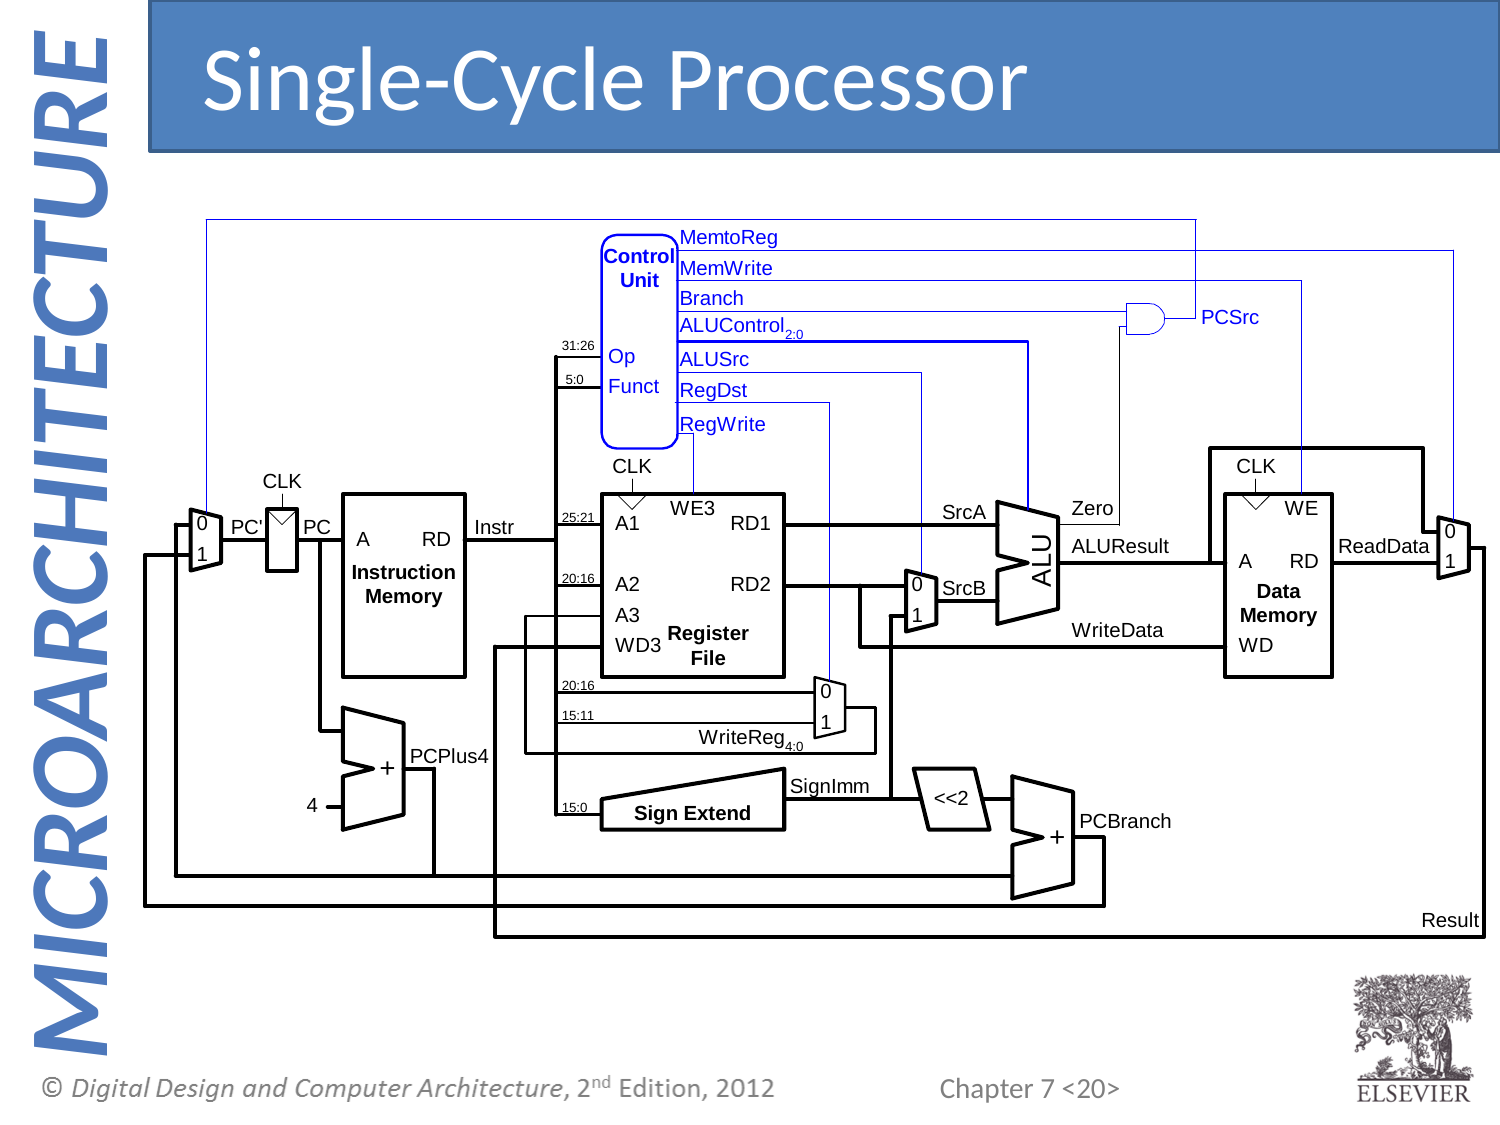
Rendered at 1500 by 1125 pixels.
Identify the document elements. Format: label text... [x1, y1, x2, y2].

text_box [112, 200, 1438, 1050]
picture [0, 1, 1500, 1125]
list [137, 188, 1500, 955]
text_box Single-Cycle Processor [187, 11, 1488, 136]
